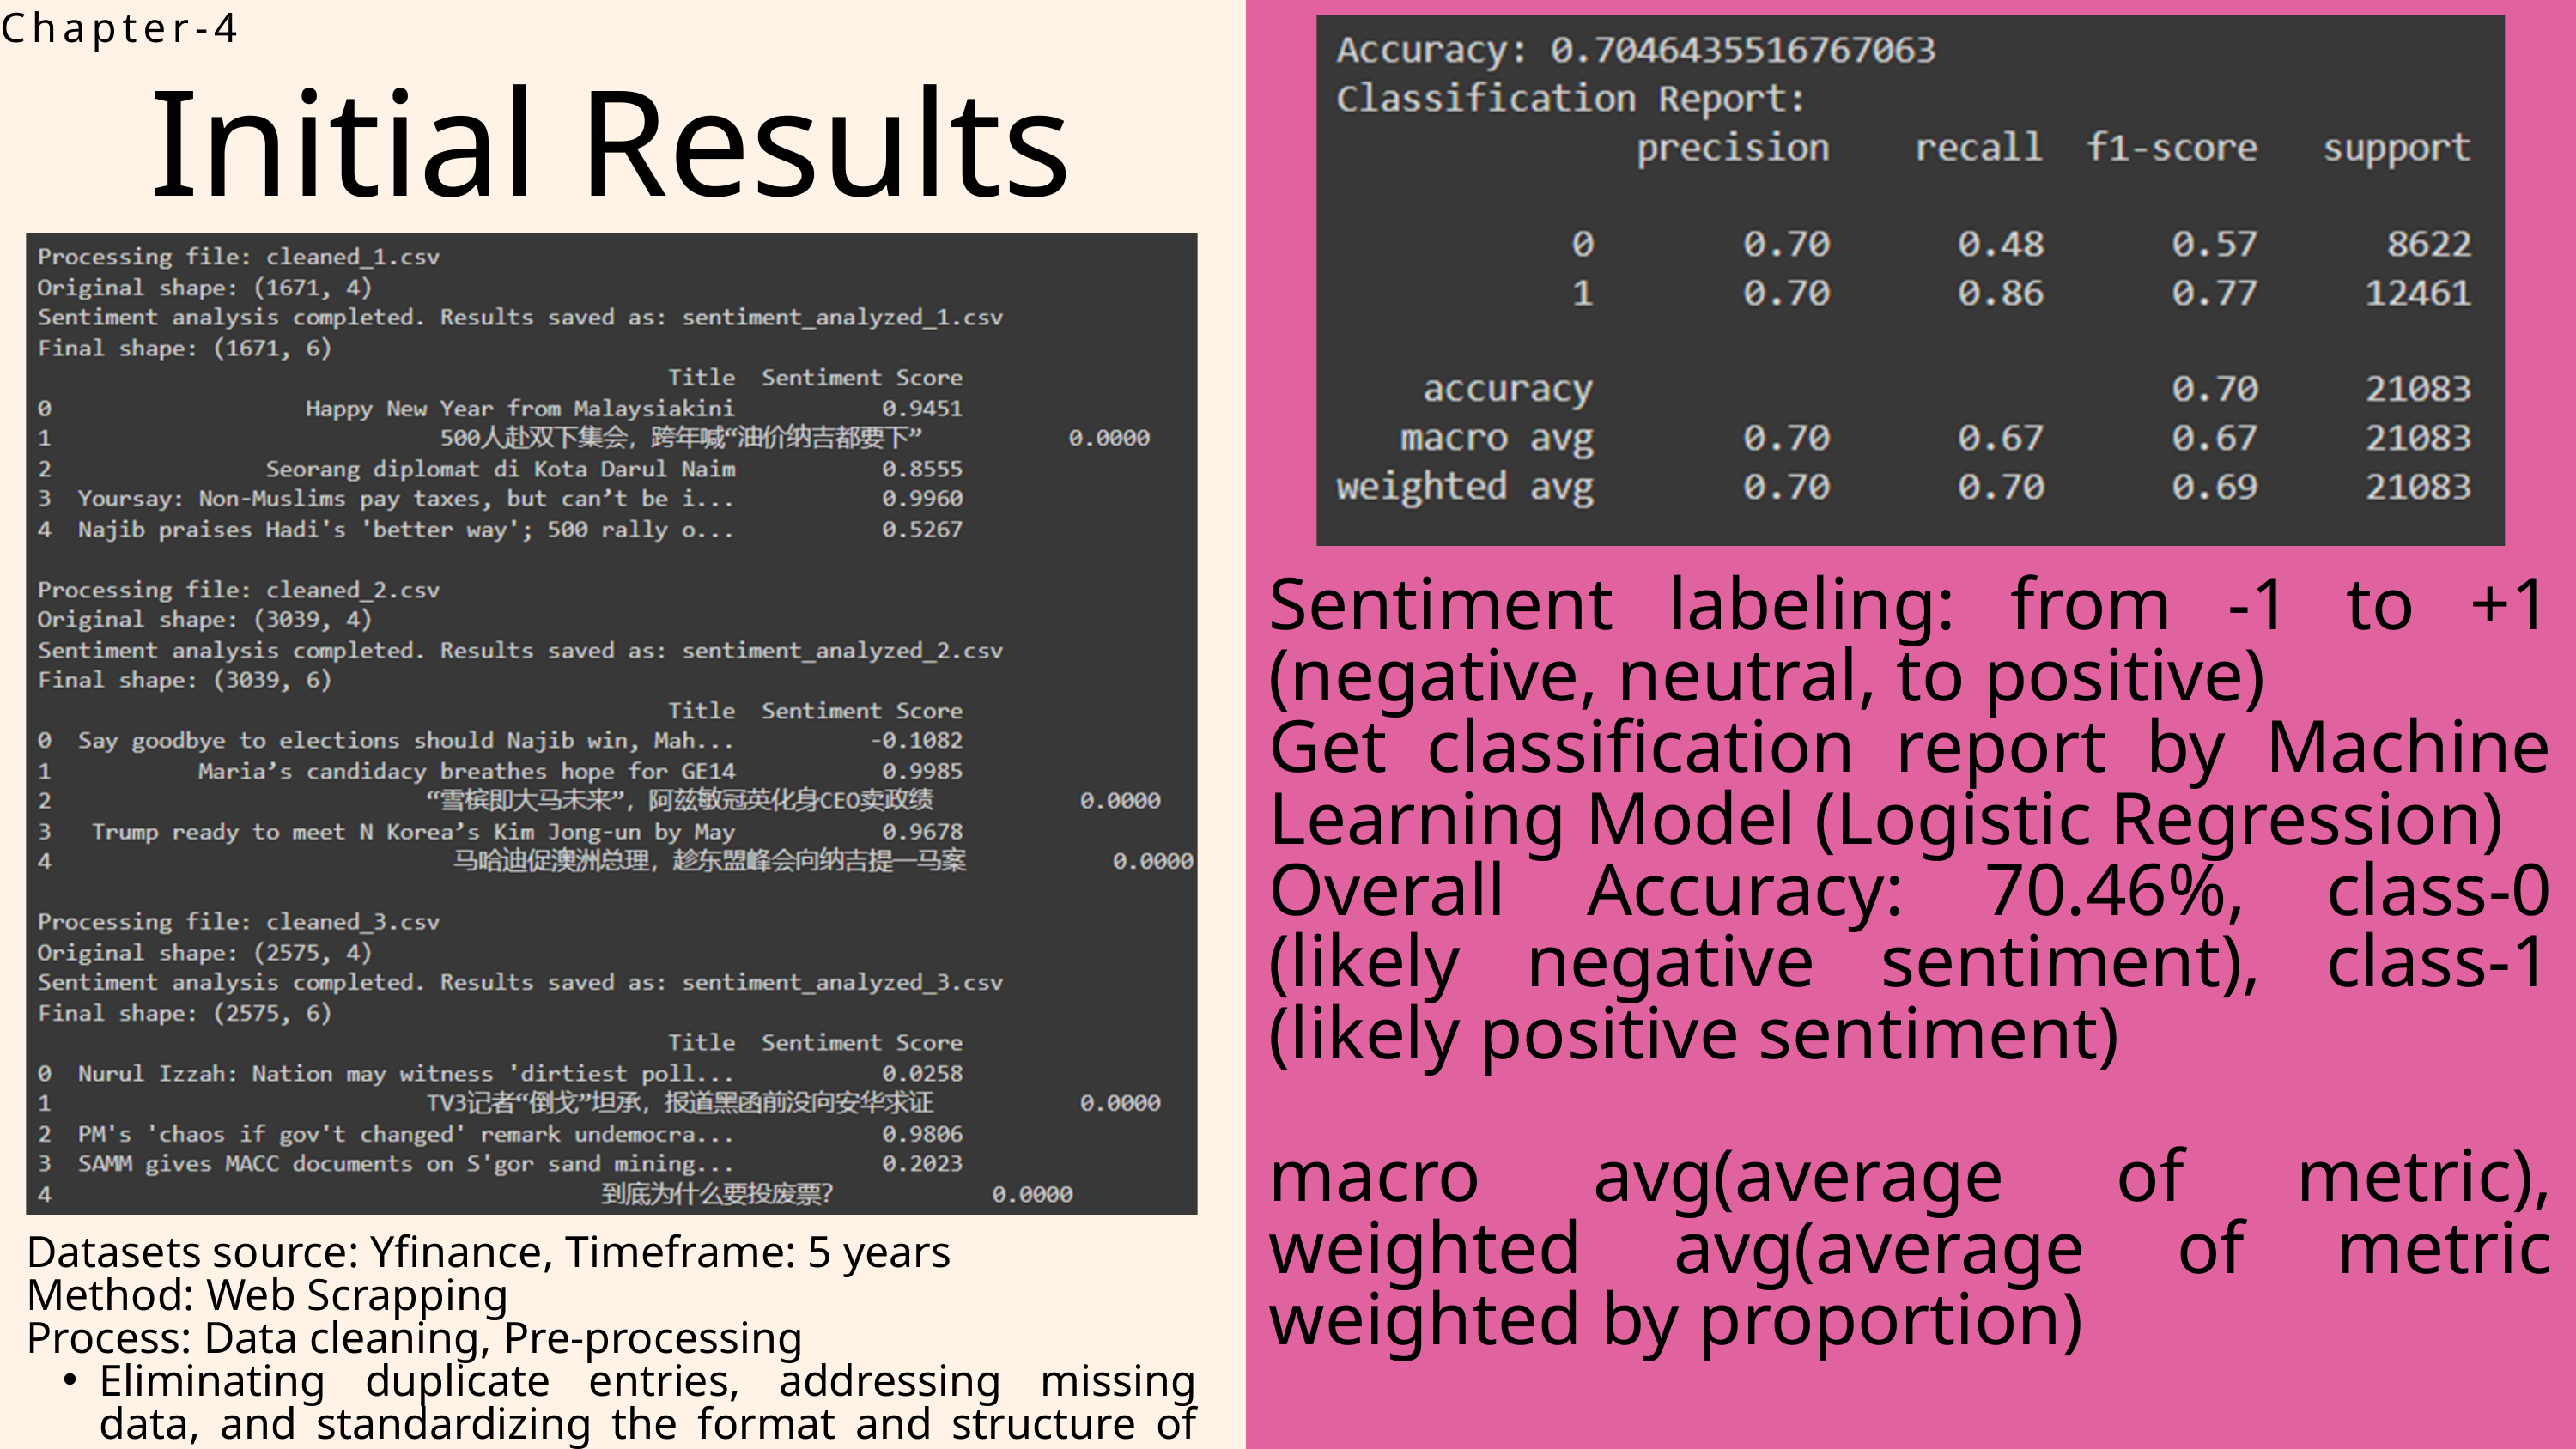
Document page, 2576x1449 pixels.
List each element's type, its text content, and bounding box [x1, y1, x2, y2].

text_box Initial Results [26, 78, 1198, 226]
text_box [1245, 0, 2576, 1449]
text_box [26, 233, 1198, 1215]
text_box Chapter-4 [0, 0, 854, 51]
text_box Datasets source: Yfinance, Timeframe: 5 years Method: Web Scrapping Process: Data cleaning, Pre-processing Eliminating duplicate entries, addressing missing data, and standardizing the format and structure of the headlines. [26, 1233, 1198, 1449]
